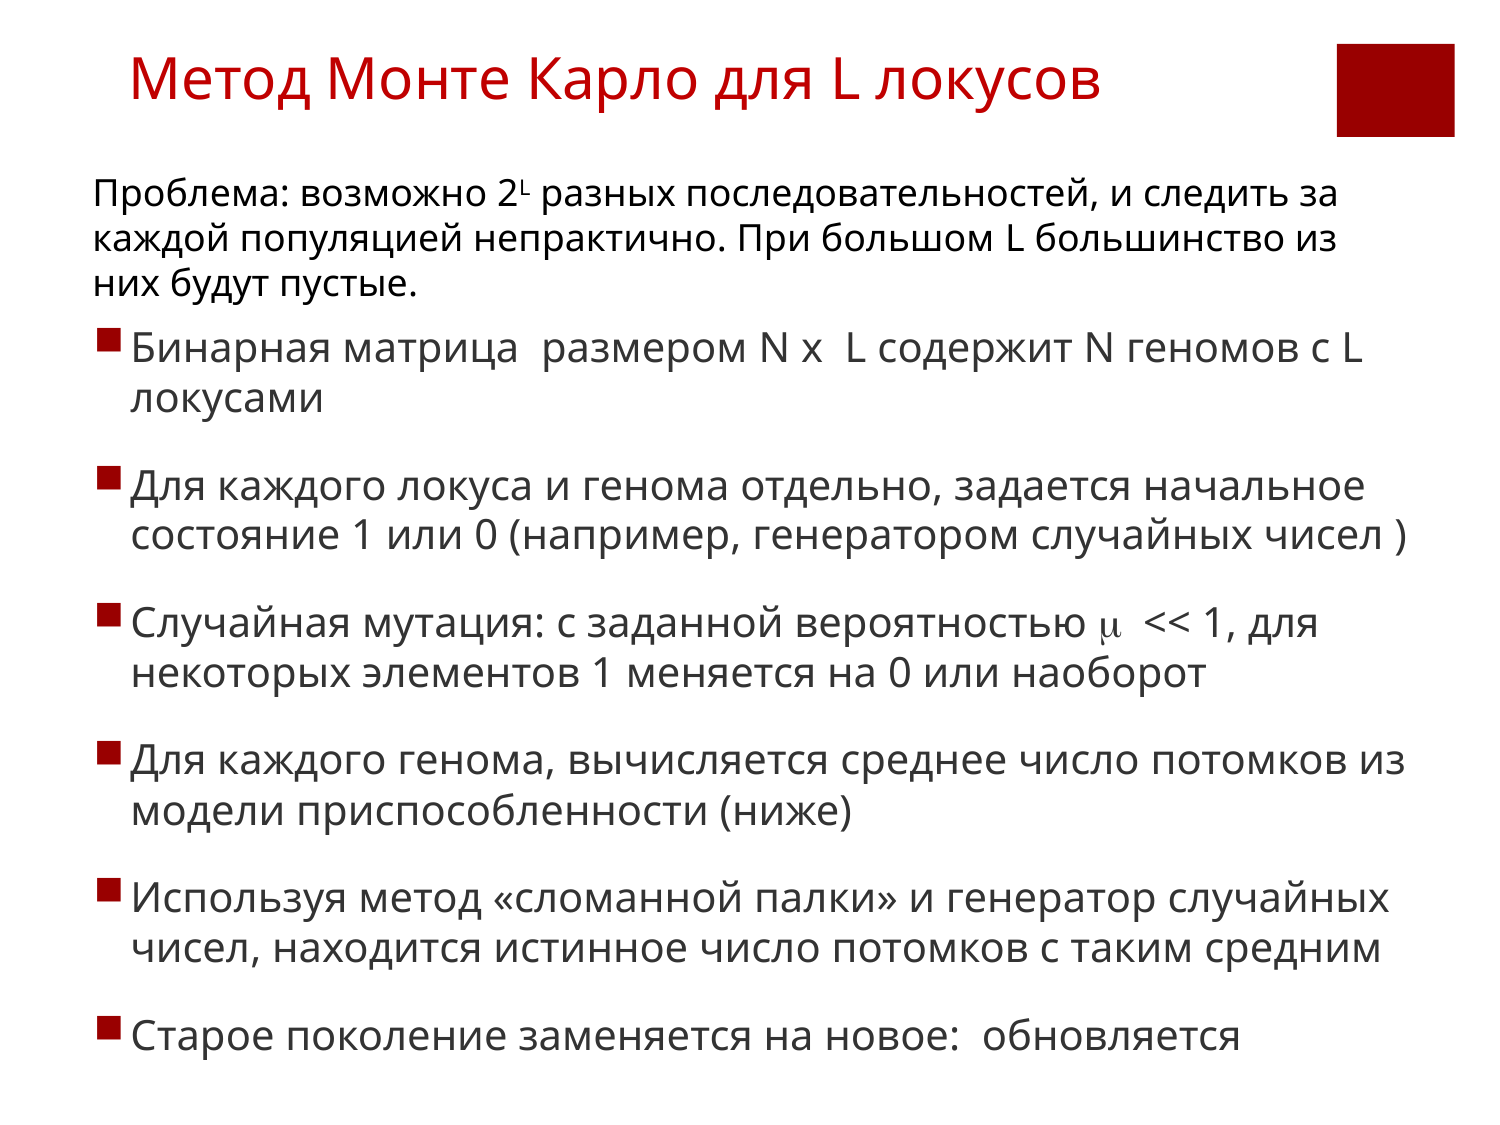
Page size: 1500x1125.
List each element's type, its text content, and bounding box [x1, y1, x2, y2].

text_box Проблема: возможно 2L разных последовательностей, и следить за каждой популяцией непрактично. При большом L большинство из них будут пустые. [77, 161, 1417, 312]
title Метод Монте Карло для L локусов [113, 0, 1381, 119]
